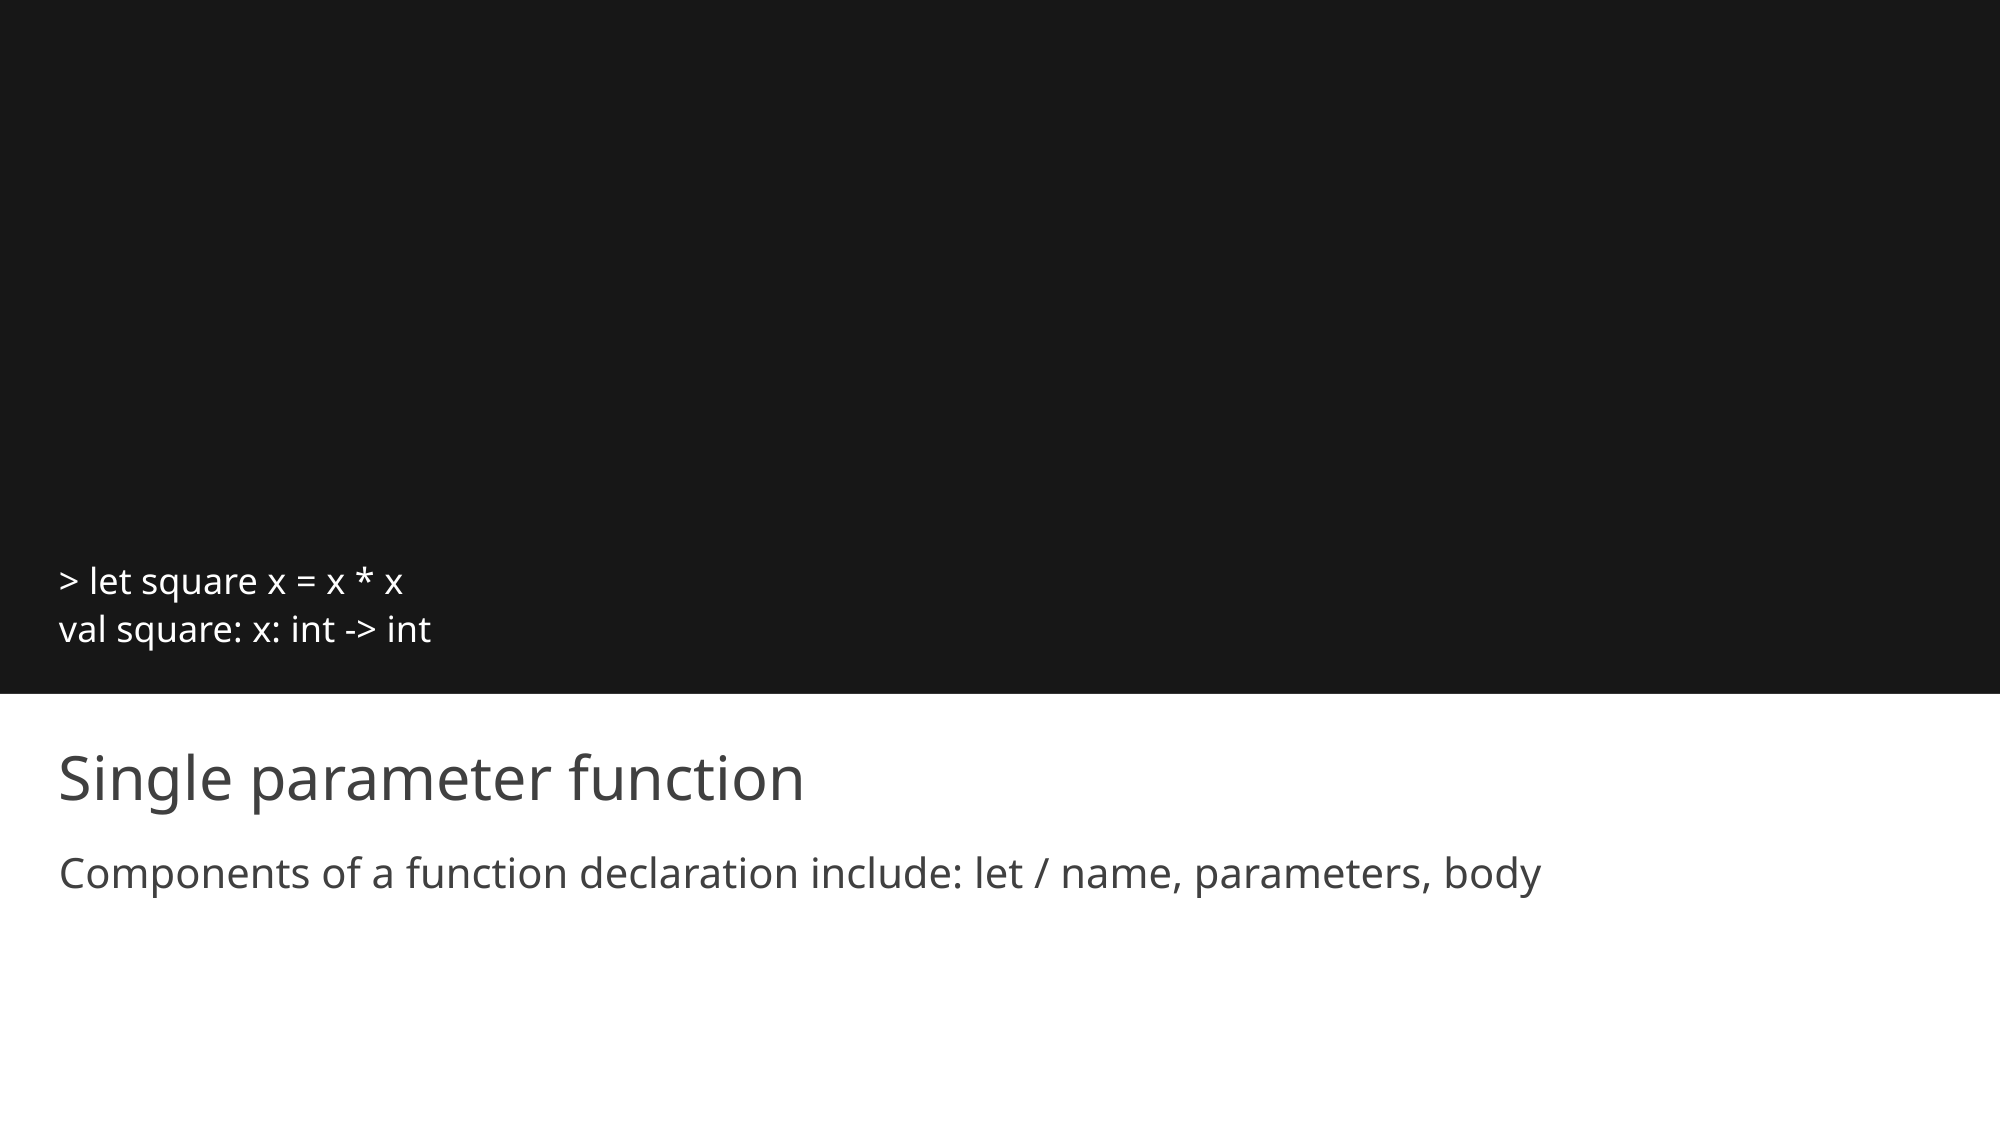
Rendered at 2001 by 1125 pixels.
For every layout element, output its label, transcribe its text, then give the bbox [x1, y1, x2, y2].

title Single parameter function [43, 735, 1956, 825]
list Components of a function declaration include: let / name, parameters, body [43, 838, 1956, 1072]
list > let square x = x * x val square: x: int -> int [43, 48, 1956, 657]
